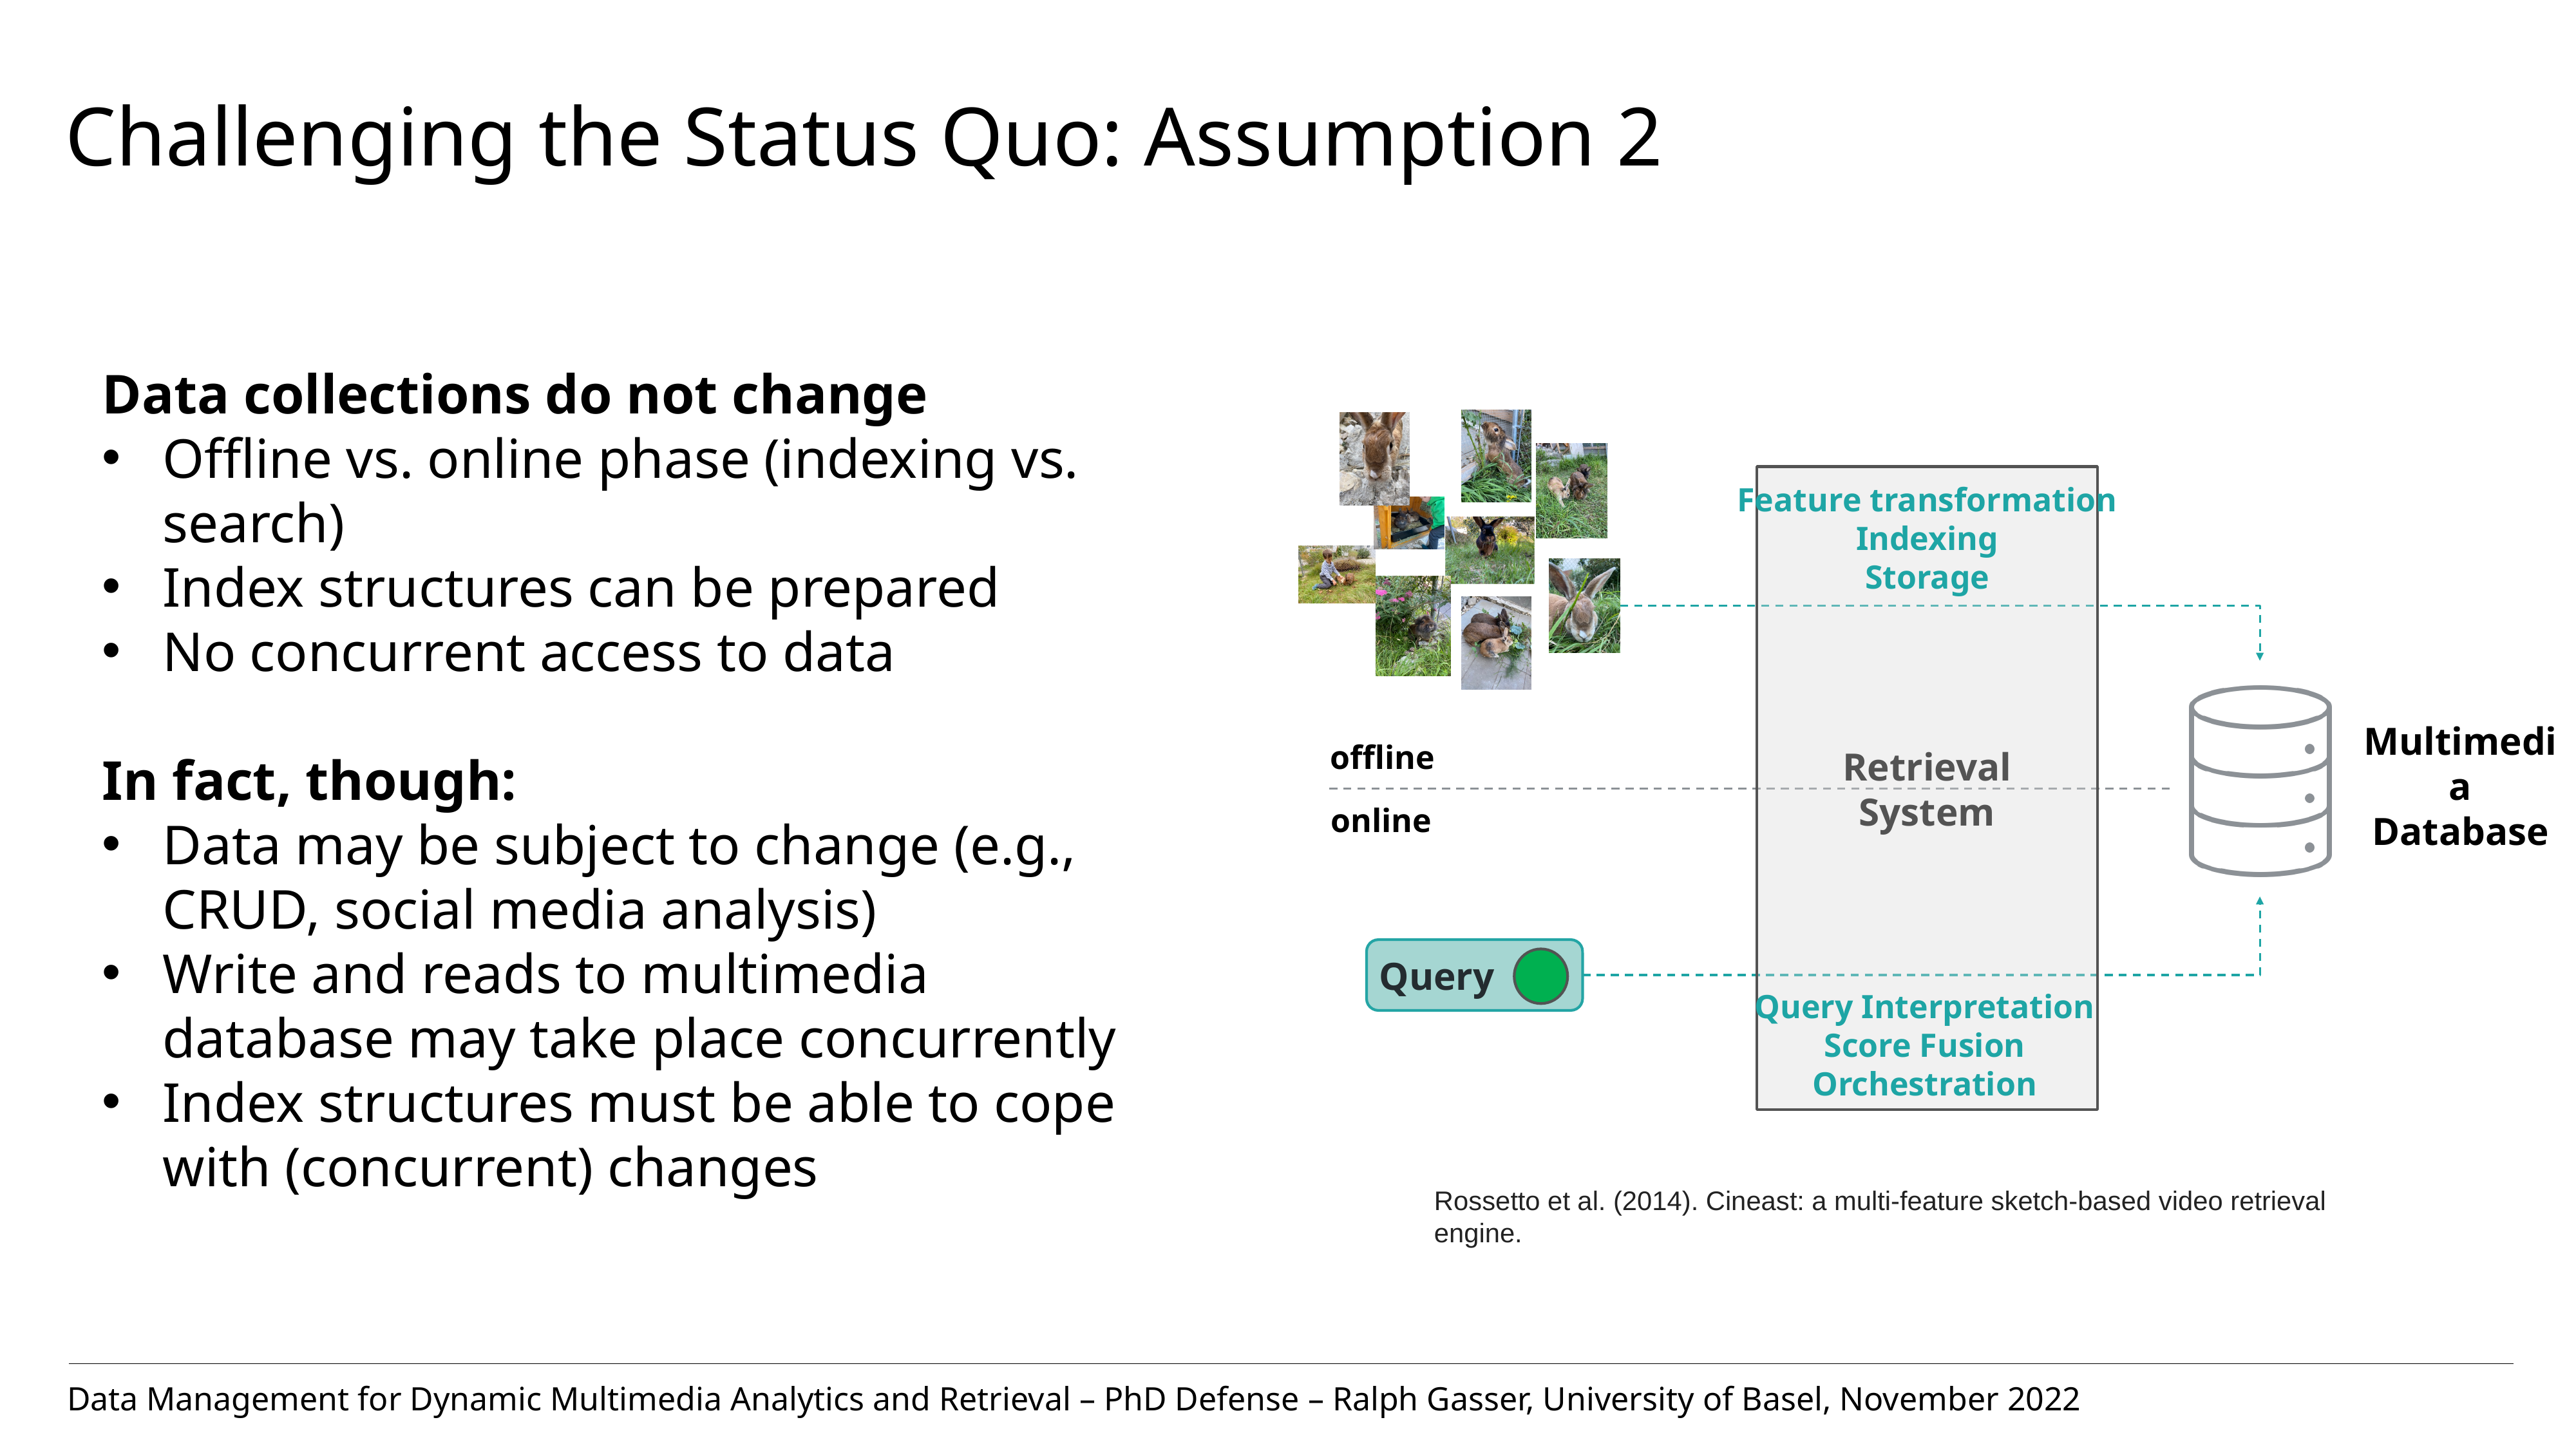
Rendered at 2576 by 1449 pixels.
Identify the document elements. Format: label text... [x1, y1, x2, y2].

text_box Multimedia Database [2378, 708, 2574, 862]
picture [2141, 660, 2378, 897]
picture [1549, 558, 1620, 654]
text_box Retrieval System [1756, 466, 2098, 470]
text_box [1620, 605, 2260, 661]
text_box offline [1321, 727, 1444, 785]
picture [1461, 409, 1531, 502]
text_box Feature transformation Indexing Storage [1727, 470, 2127, 605]
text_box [1582, 896, 2260, 976]
text_box Rossetto et al. (2014). Cineast: a multi-feature sketch-based video retrieval engine. [1425, 1179, 2430, 1253]
picture [1298, 412, 1607, 676]
text_box Query Interpretation Score Fusion Orchestration [1745, 976, 2105, 1112]
text_box Retrieval System [1756, 661, 2098, 788]
text_box online [1321, 791, 1441, 849]
picture [1461, 596, 1531, 690]
text_box Retrieval System [1756, 790, 2098, 896]
text_box [1514, 949, 1568, 1004]
text_box Query [1366, 940, 1583, 1010]
text_box Data collections do not change Offline vs. online phase (indexing vs. search) Index structures can be prepared No concurrent access to data In fact, though: Data may be subject to change (e.g., CRUD, social media analysis) Write and reads to multimedia database may take place concurrently Index structures must be able to cope with (concurrent) changes [93, 350, 1180, 1207]
title Challenging the Status Quo: Assumption 2 [65, 85, 2511, 322]
